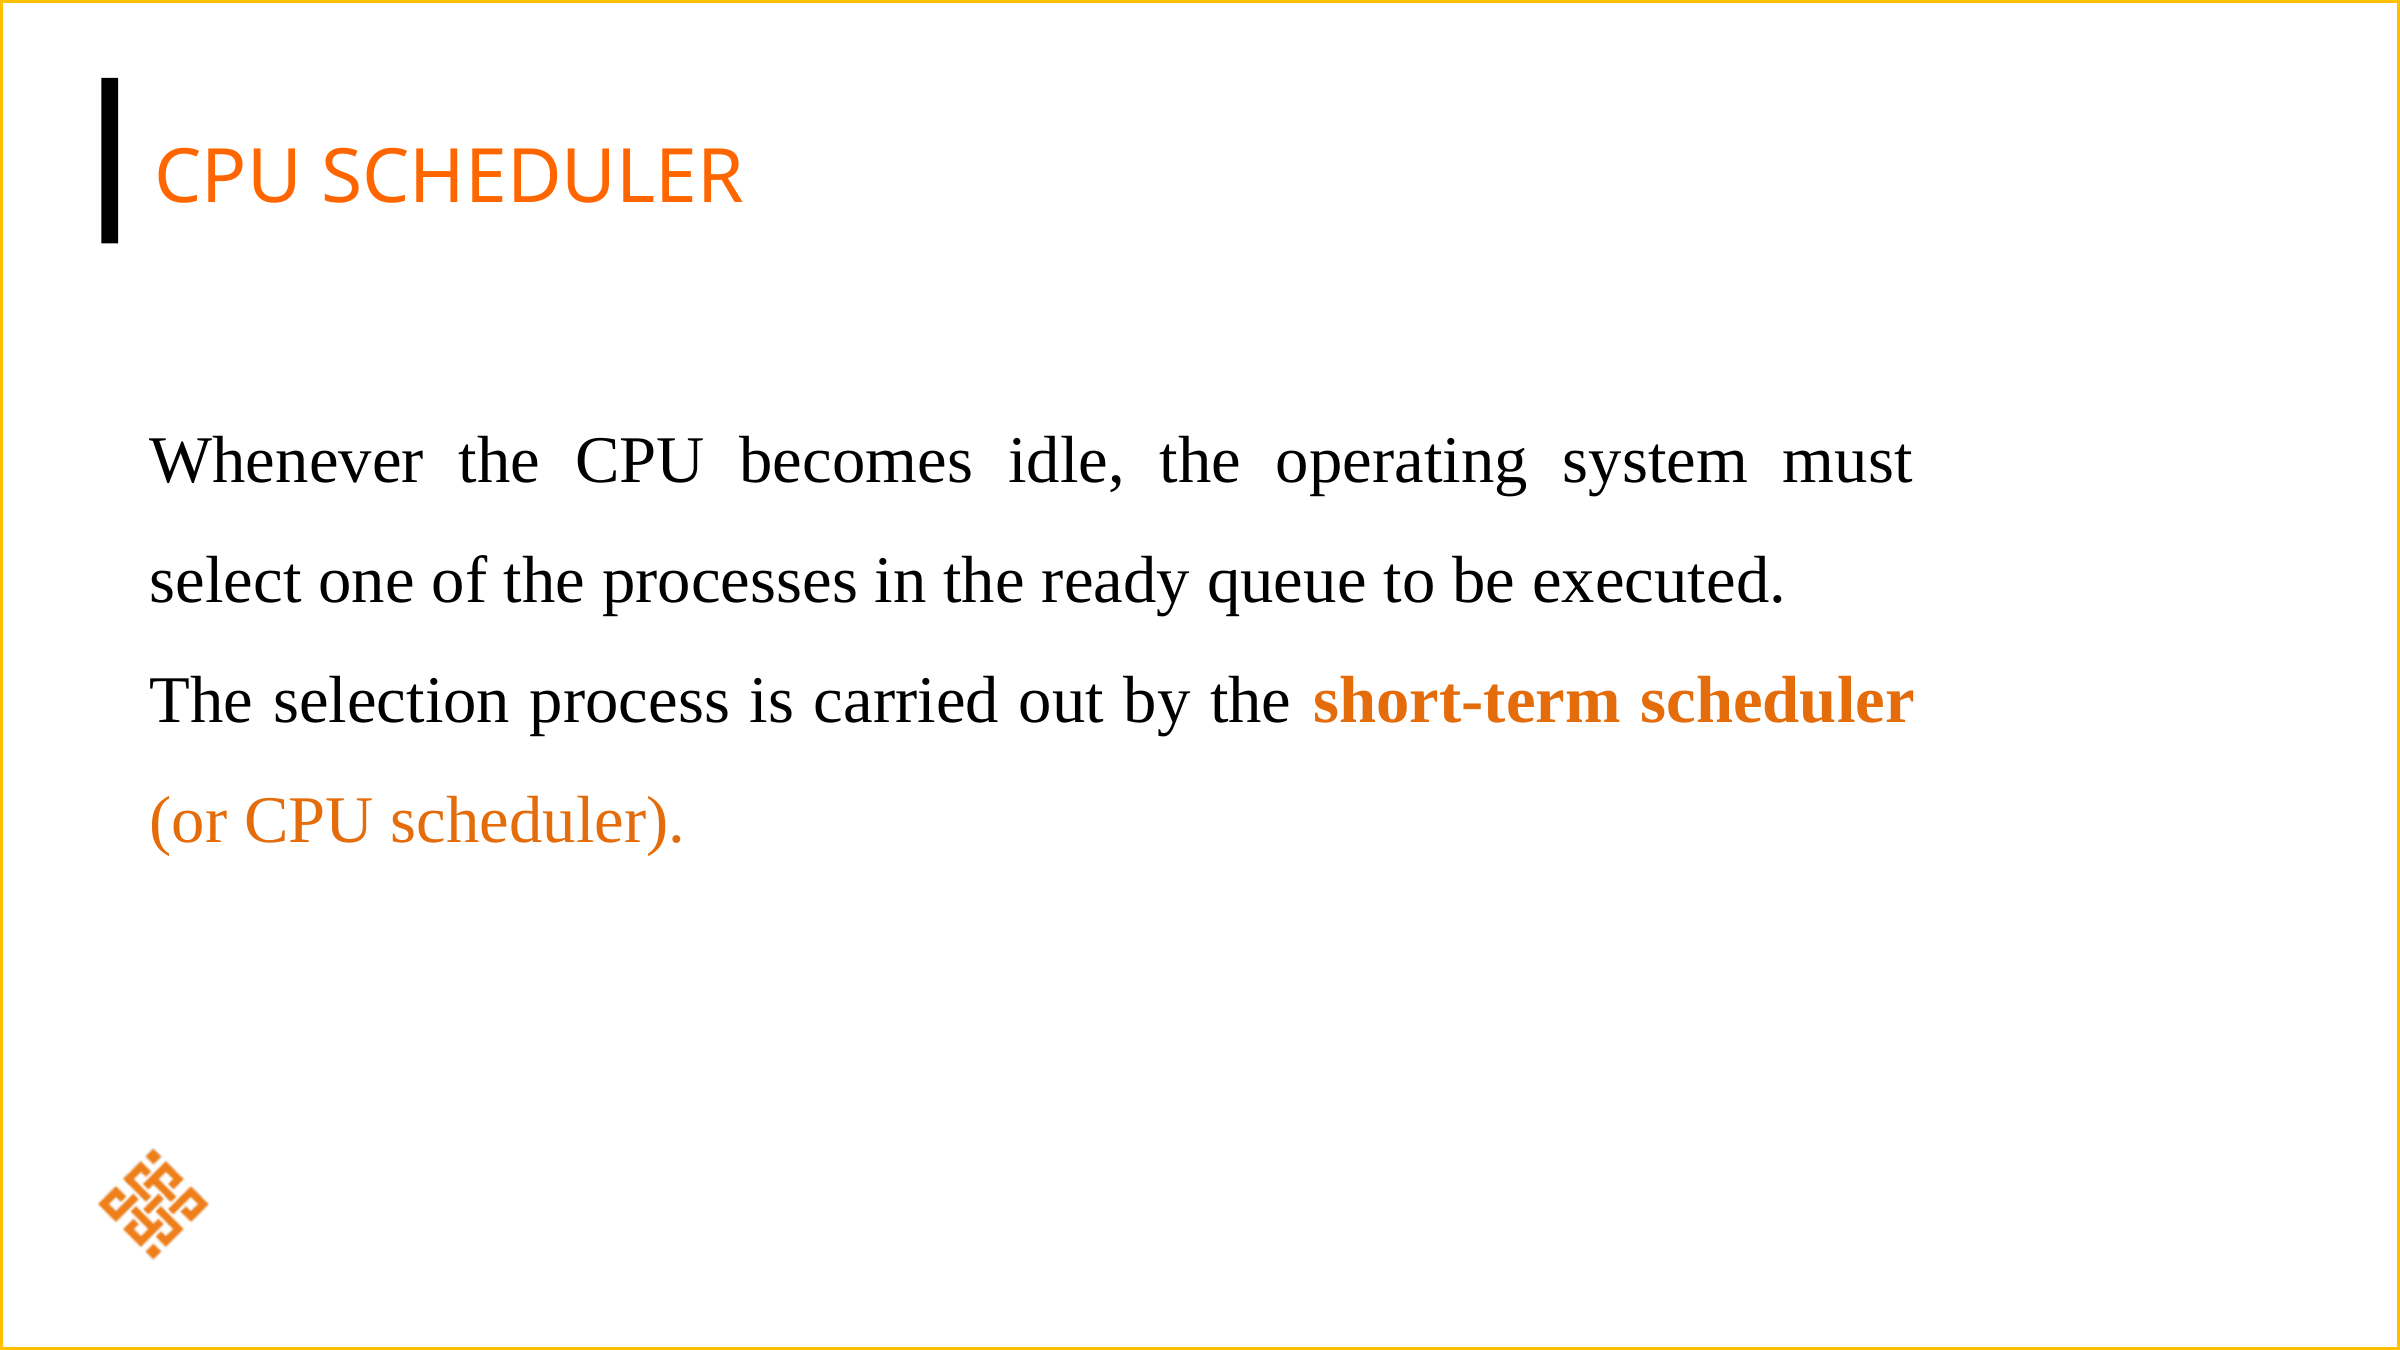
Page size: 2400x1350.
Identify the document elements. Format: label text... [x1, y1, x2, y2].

text_box CPU SCHEDULER [139, 119, 1077, 225]
text_box Whenever the CPU becomes idle, the operating system must select one of the processes in the ready queue to be executed. The selection process is carried out by the short-term scheduler (or CPU scheduler). [134, 368, 1931, 863]
picture [75, 1058, 235, 1350]
